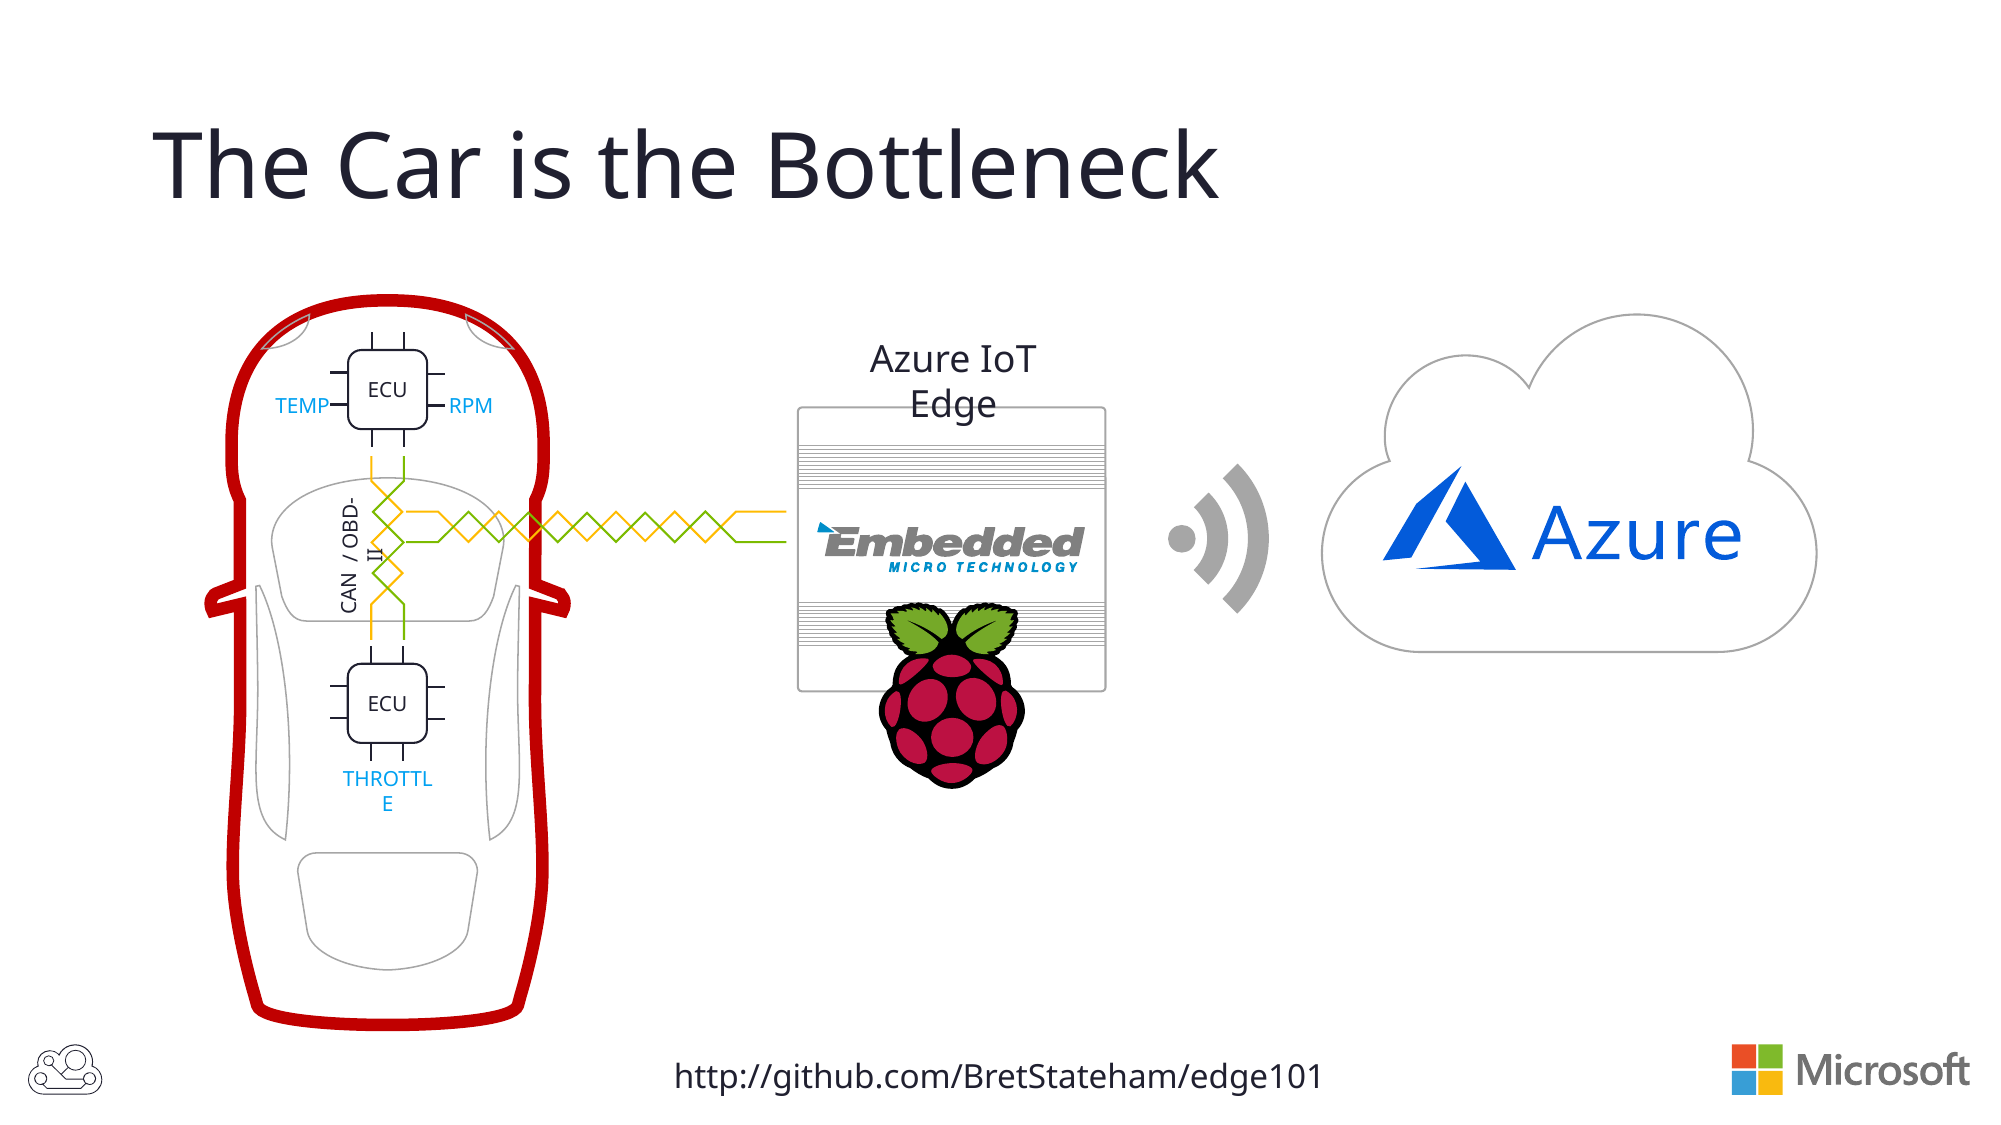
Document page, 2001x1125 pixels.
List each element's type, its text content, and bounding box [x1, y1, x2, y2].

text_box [210, 299, 1817, 1025]
title The Car is the Bottleneck [137, 59, 1863, 278]
